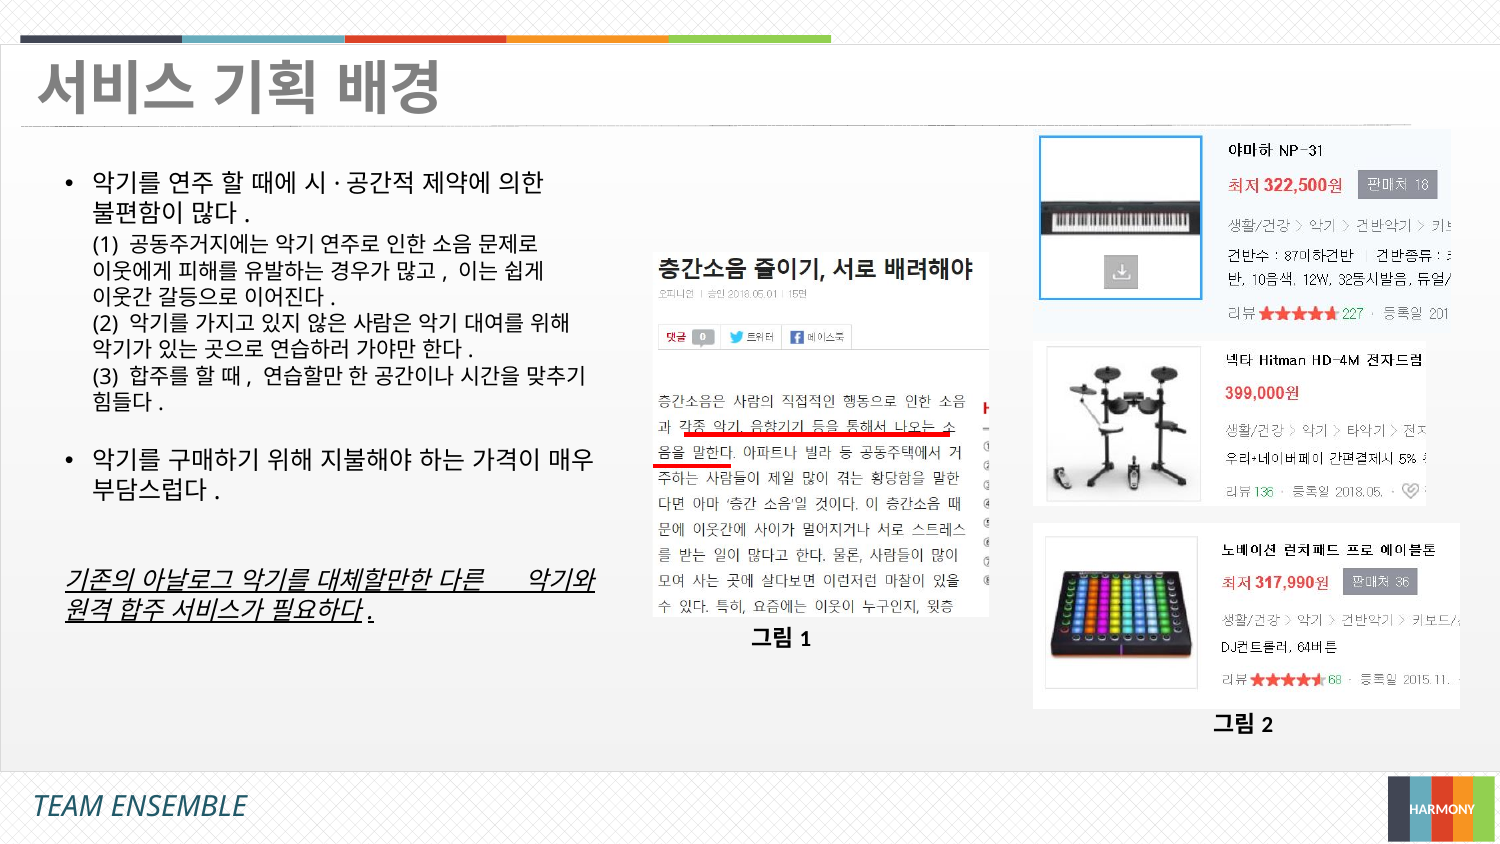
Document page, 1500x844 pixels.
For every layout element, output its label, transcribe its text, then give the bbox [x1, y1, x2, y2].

text_box 서비스 기획 배경 [21, 43, 644, 129]
picture [1033, 522, 1460, 710]
picture [1033, 340, 1426, 506]
text_box 그림2 [1198, 718, 1376, 745]
text_box 악기를 연주 할 때에 시·공간적 제약에 의한 불편함이 많다. (1) 공동주거지에는 악기 연주로 인한 소음 문제로 이웃에게 피해를 유발하는 경우가 많고, 이는 쉽게 이웃간 갈등으로 이어진다. (2) 악기를 가지고 있지 않은 사람은 악기 대여를 위해 악기가 있는 곳으로 연습하러 가야만 한다. (3) 합주를 할 때, 연습할만 한 공간이나 시간을 맞추기 힘들다. 악기를 구매하기 위해 지불해야 하는 가격이 매우 부담스럽다. 기존의 아날로그 악기를 대체할만한 다른 악기와 원격 합주 서비스가 필요하다. [53, 161, 614, 724]
text_box 그림1 [736, 626, 914, 659]
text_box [652, 252, 990, 617]
picture [1033, 129, 1452, 333]
